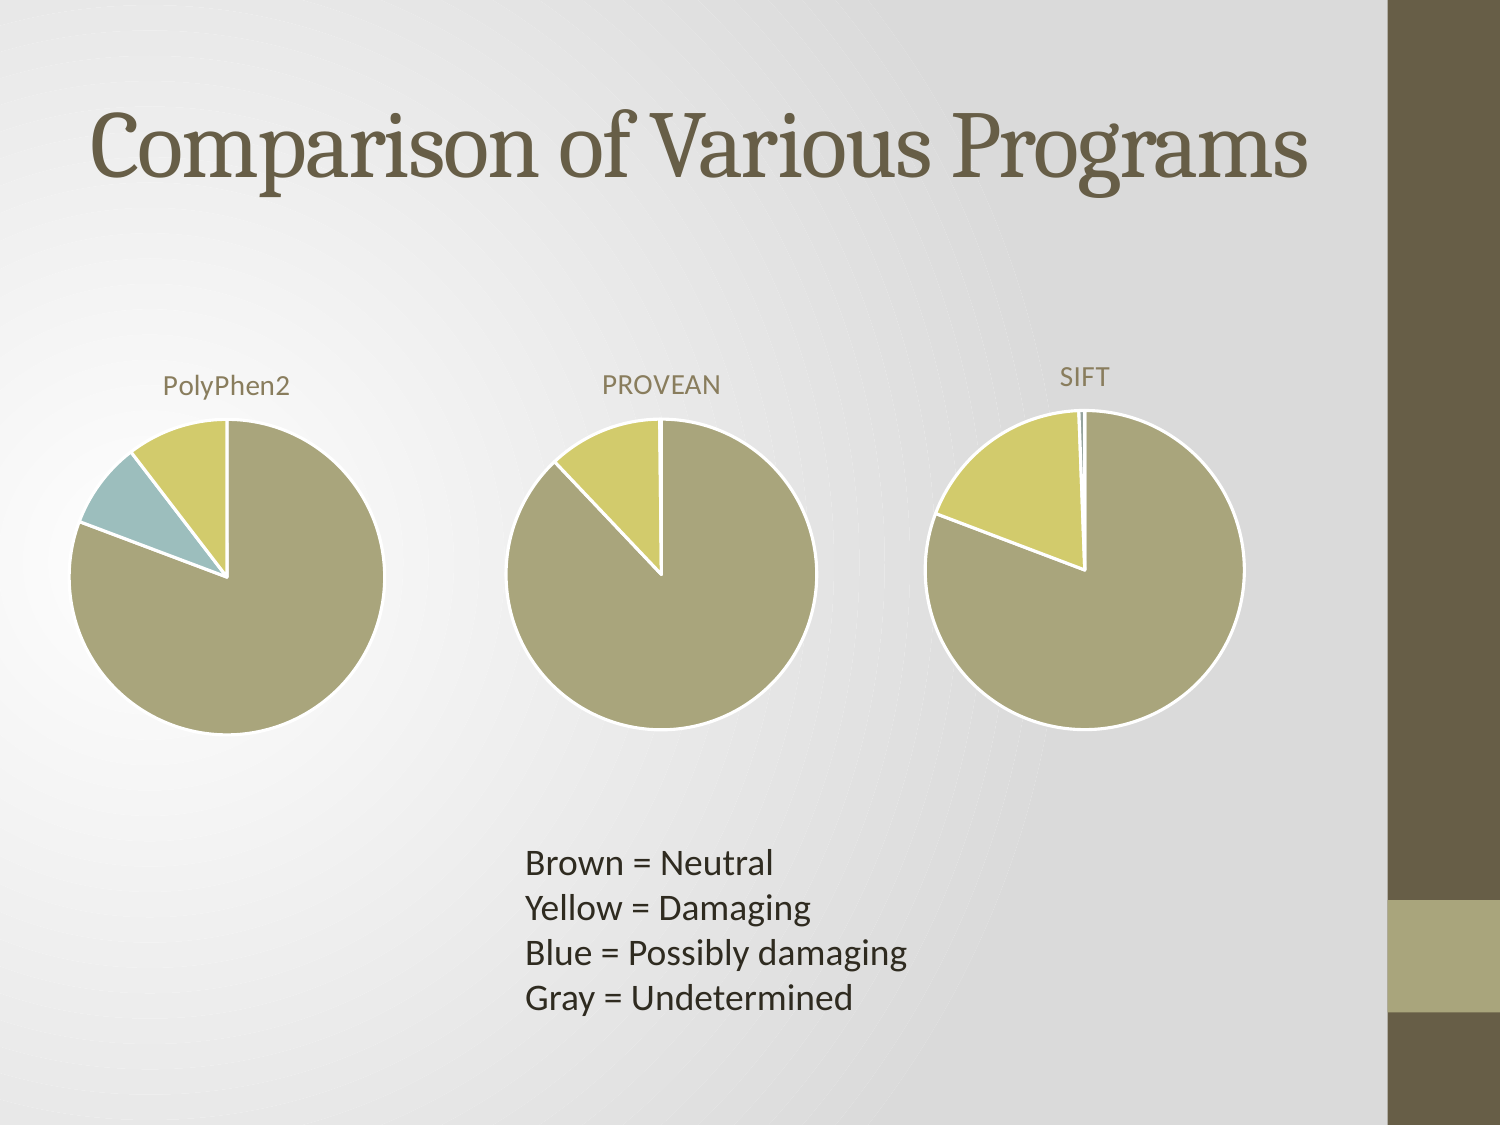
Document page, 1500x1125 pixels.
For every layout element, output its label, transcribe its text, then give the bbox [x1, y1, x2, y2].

chart [0, 338, 1338, 744]
title Comparison of Various Programs [75, 45, 1325, 233]
text_box Brown = Neutral Yellow = Damaging Blue = Possibly damaging Gray = Undetermined [510, 830, 1038, 1026]
